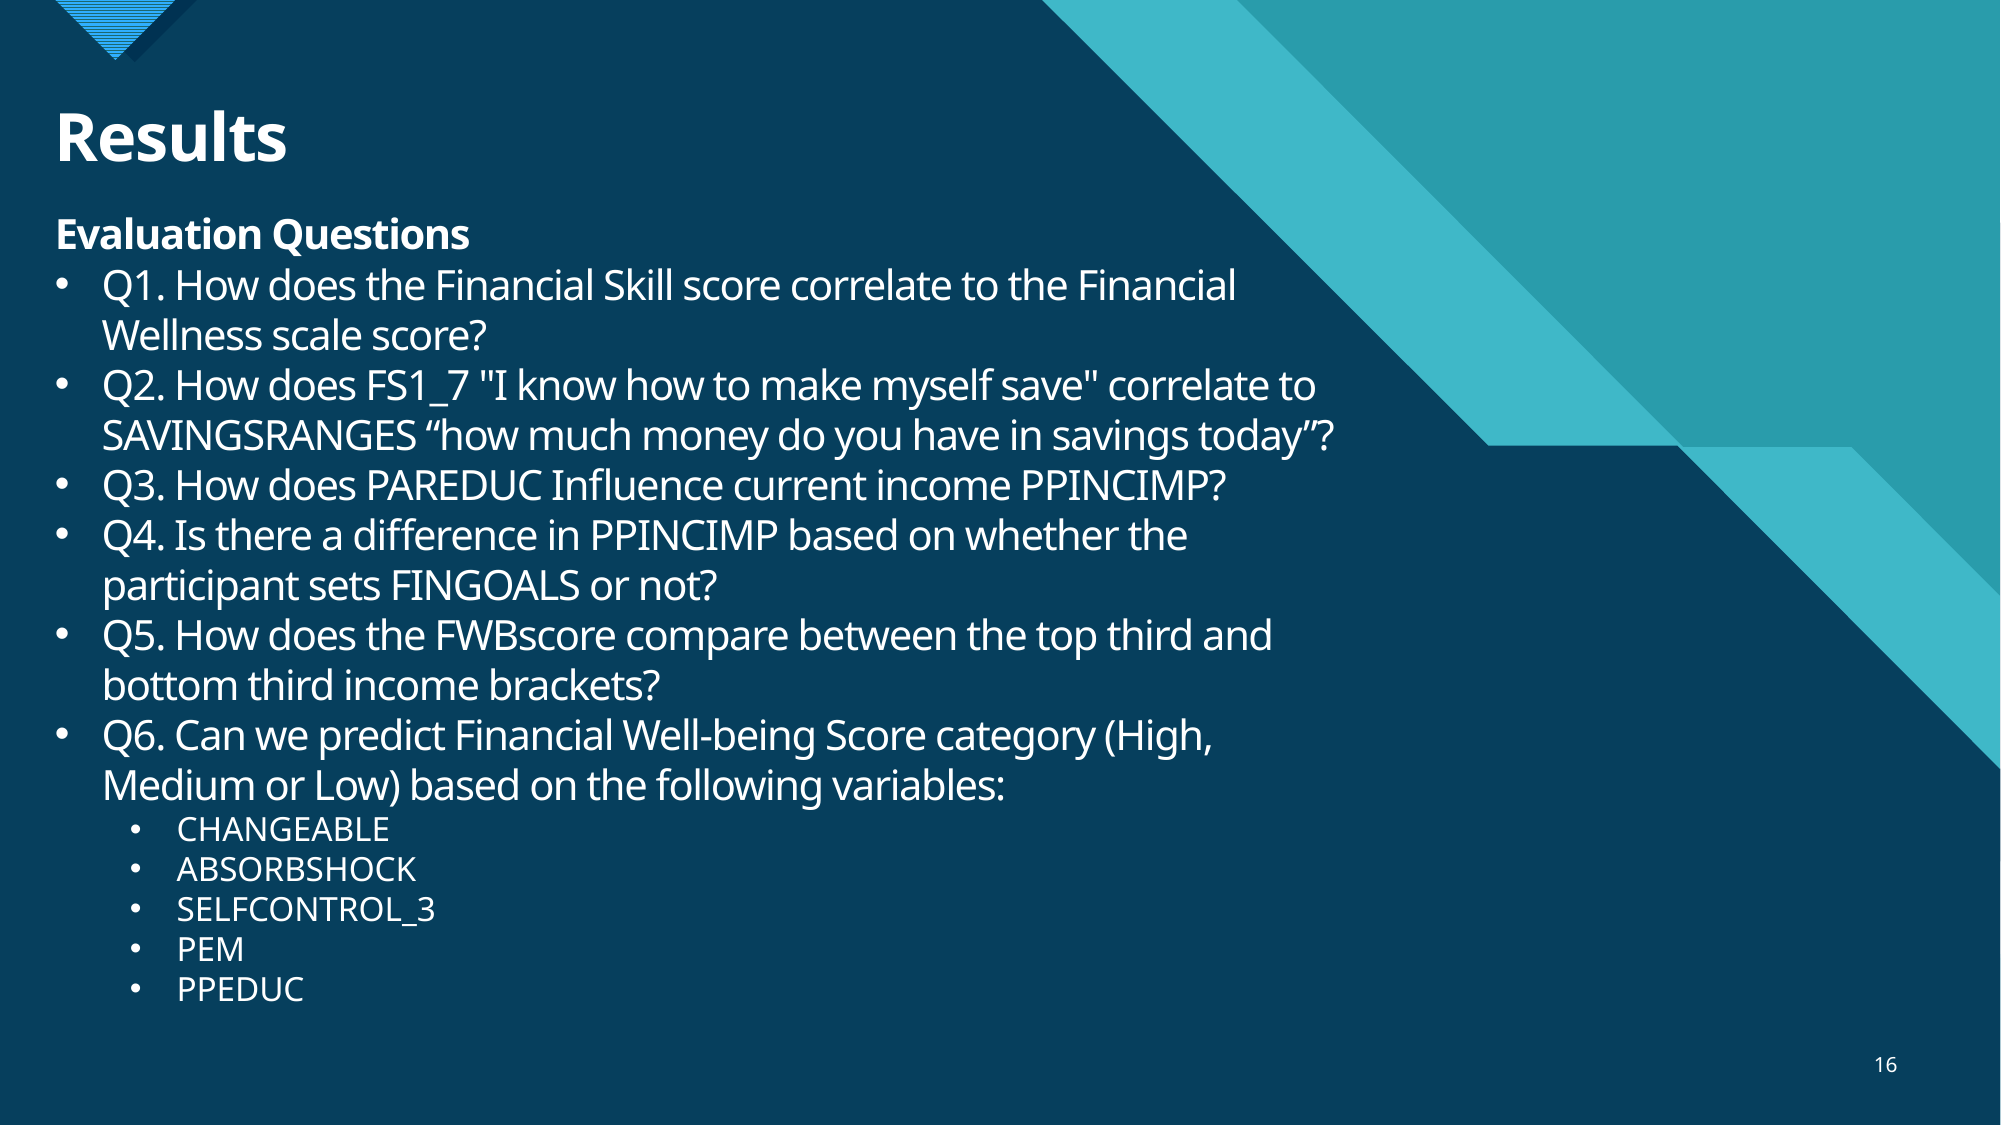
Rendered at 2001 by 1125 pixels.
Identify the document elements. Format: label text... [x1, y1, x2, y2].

title Results [39, 95, 1880, 184]
slide_number 16 [1845, 1035, 1913, 1096]
text_box Evaluation Questions Q1. How does the Financial Skill score correlate to the Financial Wellness scale score? Q2. How does FS1_7 "I know how to make myself save" correlate to SAVINGSRANGES “how much money do you have in savings today”? Q3. How does PAREDUC Influence current income PPINCIMP? Q4. Is there a difference in PPINCIMP based on whether the participant sets FINGOALS or not? Q5. How does the FWBscore compare between the top third and bottom third income brackets? Q6. Can we predict Financial Well-being Score category (High, Medium or Low) based on the following variables: CHANGEABLE ABSORBSHOCK SELFCONTROL_3 PEM PPEDUC [39, 200, 1353, 1125]
